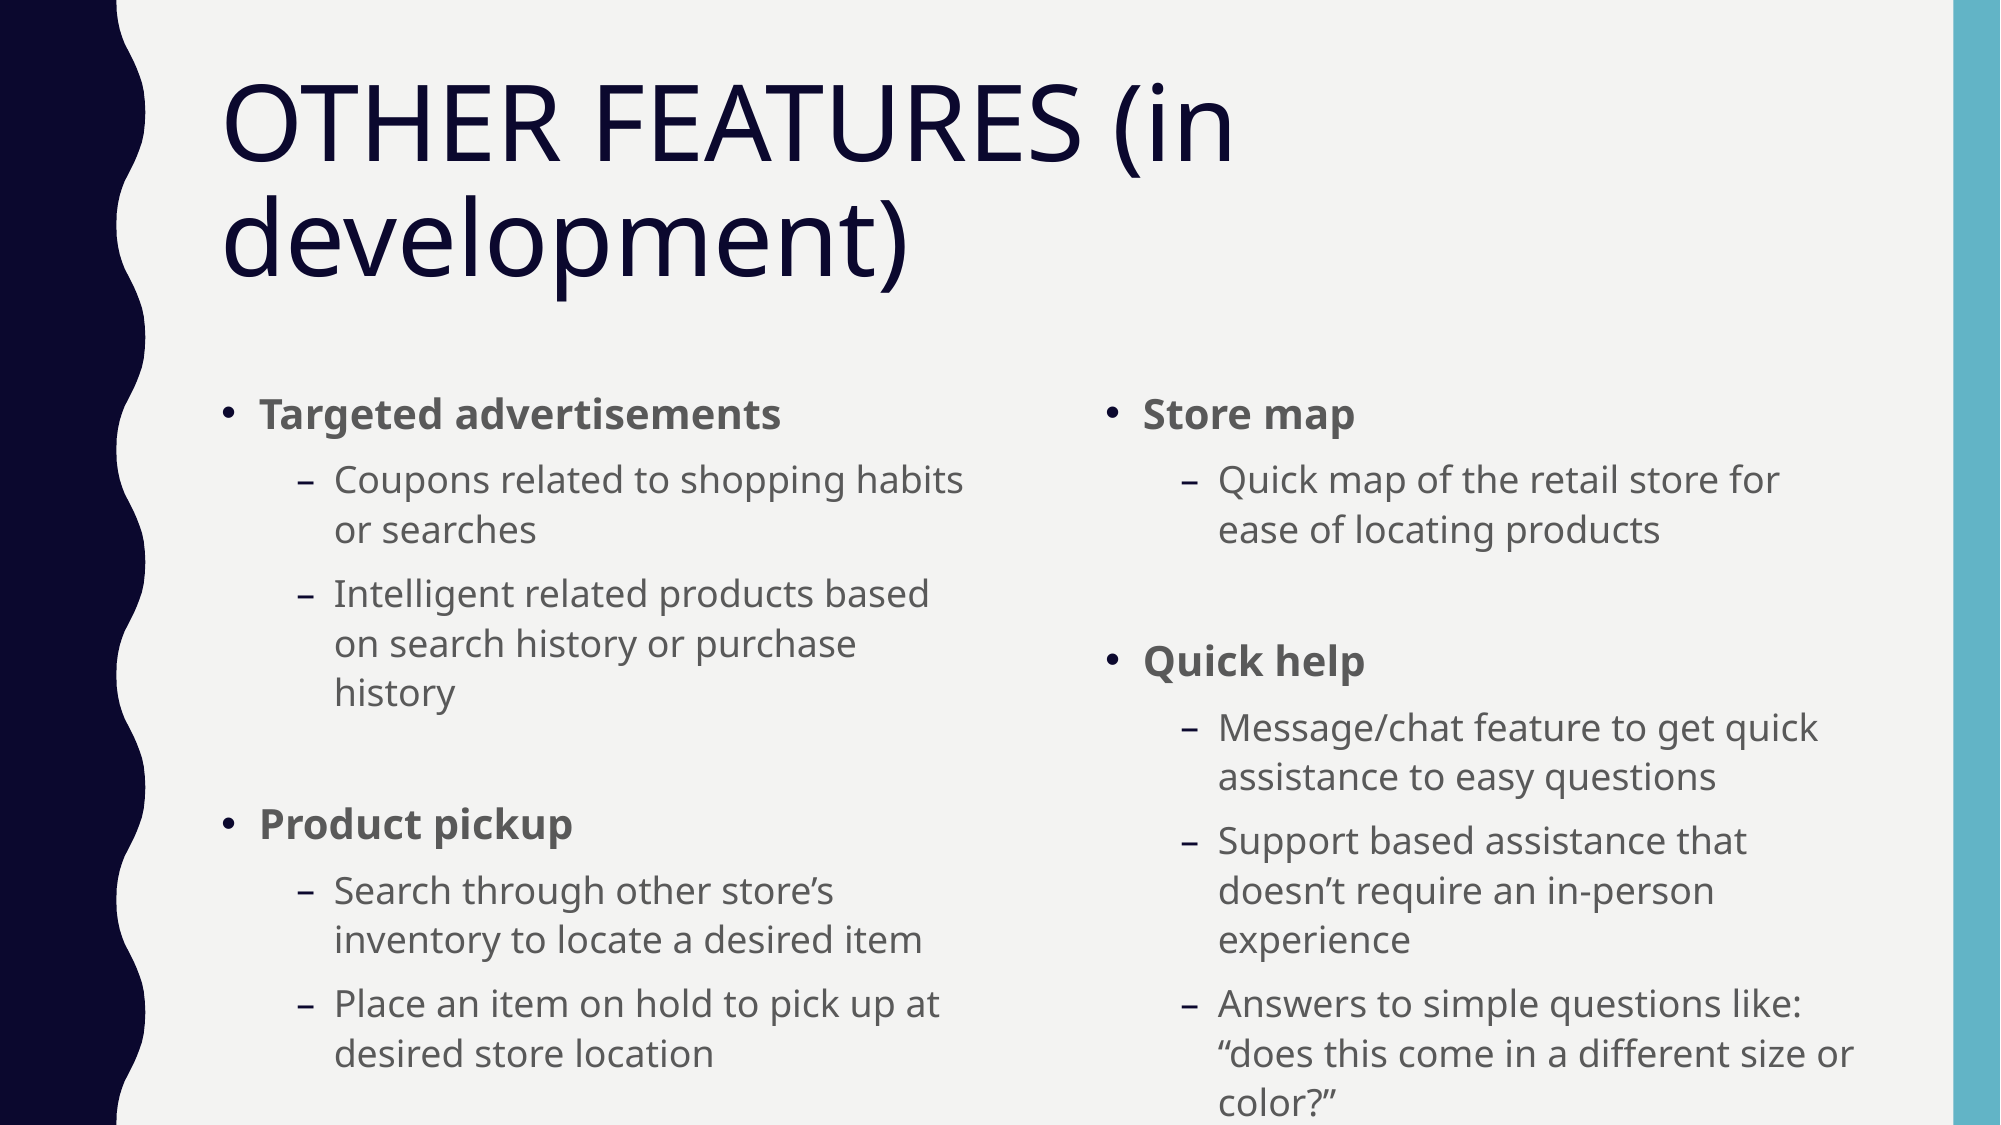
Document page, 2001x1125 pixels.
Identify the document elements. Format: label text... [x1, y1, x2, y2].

list Store map Quick map of the retail store for ease of locating products Quick help Message/chat feature to get quick assistance to easy questions Support based assistance that doesn’t require an in-person experience Answers to simple questions like: “does this come in a different size or color?” [1090, 375, 1878, 1063]
list Targeted advertisements Coupons related to shopping habits or searches Intelligent related products based on search history or purchase history Product pickup Search through other store’s inventory to locate a desired item Place an item on hold to pick up at desired store location [206, 375, 994, 1063]
title OTHER FEATURES (in development) [205, 62, 1875, 308]
